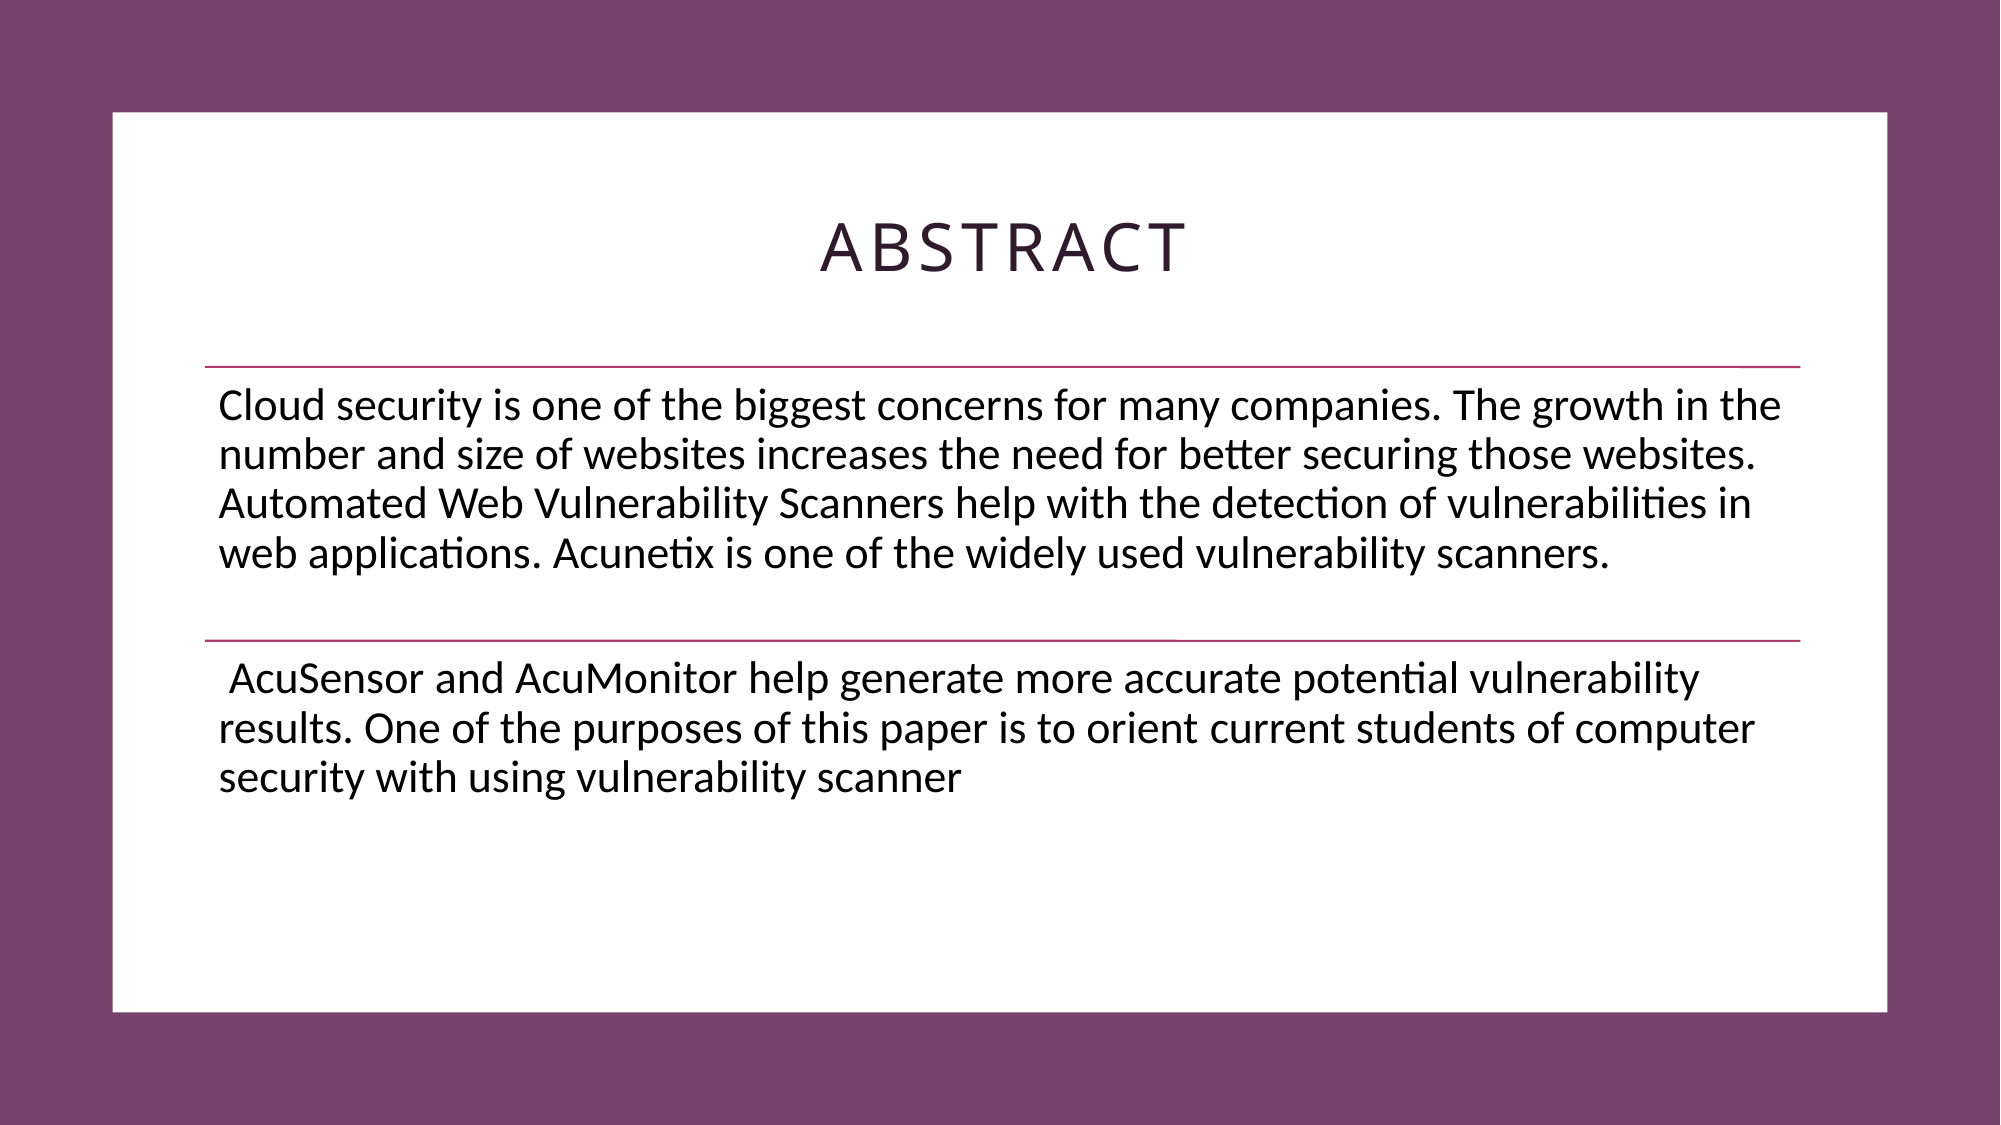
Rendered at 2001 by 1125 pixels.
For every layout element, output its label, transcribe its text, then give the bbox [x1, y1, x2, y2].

text_box [0, 0, 2000, 1125]
text_box [111, 111, 1888, 1013]
title Abstract [225, 176, 1782, 324]
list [204, 366, 1801, 915]
